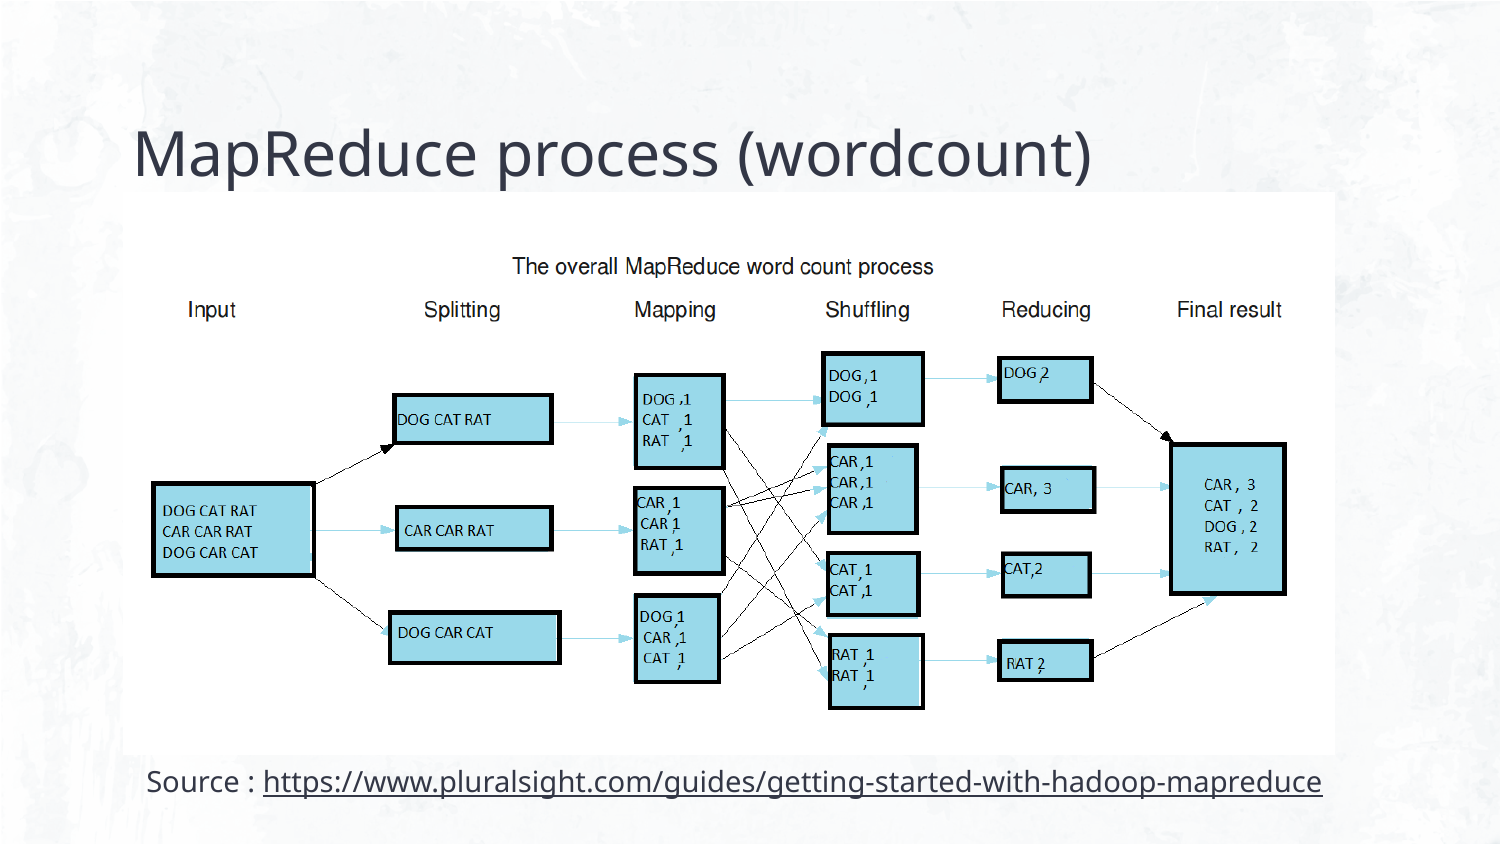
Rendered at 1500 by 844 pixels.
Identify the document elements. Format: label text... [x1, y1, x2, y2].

title MapReduce process (wordcount) [117, 87, 1176, 204]
picture [2, 2, 1500, 844]
text_box Source : https://www.pluralsight.com/guides/getting-started-with-hadoop-mapreduce [131, 742, 1397, 819]
